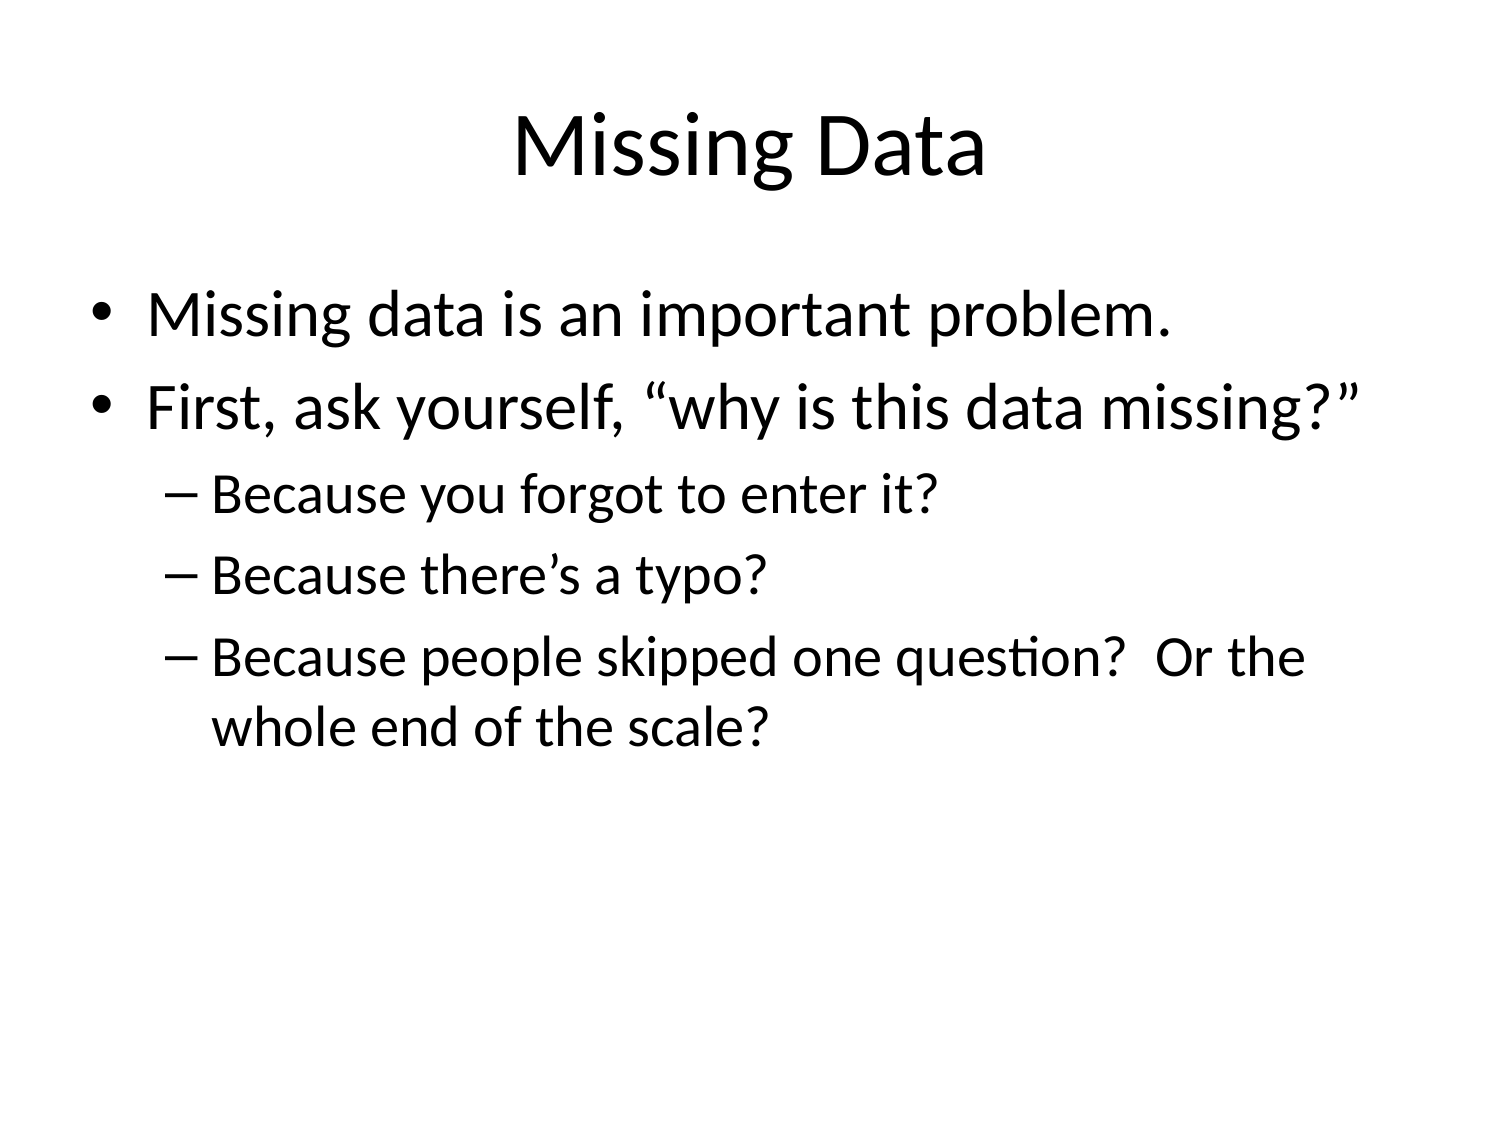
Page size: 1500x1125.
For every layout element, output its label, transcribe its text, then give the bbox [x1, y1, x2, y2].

title Missing Data [75, 45, 1425, 233]
list Missing data is an important problem. First, ask yourself, “why is this data missing?” Because you forgot to enter it? Because there’s a typo? Because people skipped one question? Or the whole end of the scale? [75, 262, 1425, 1005]
